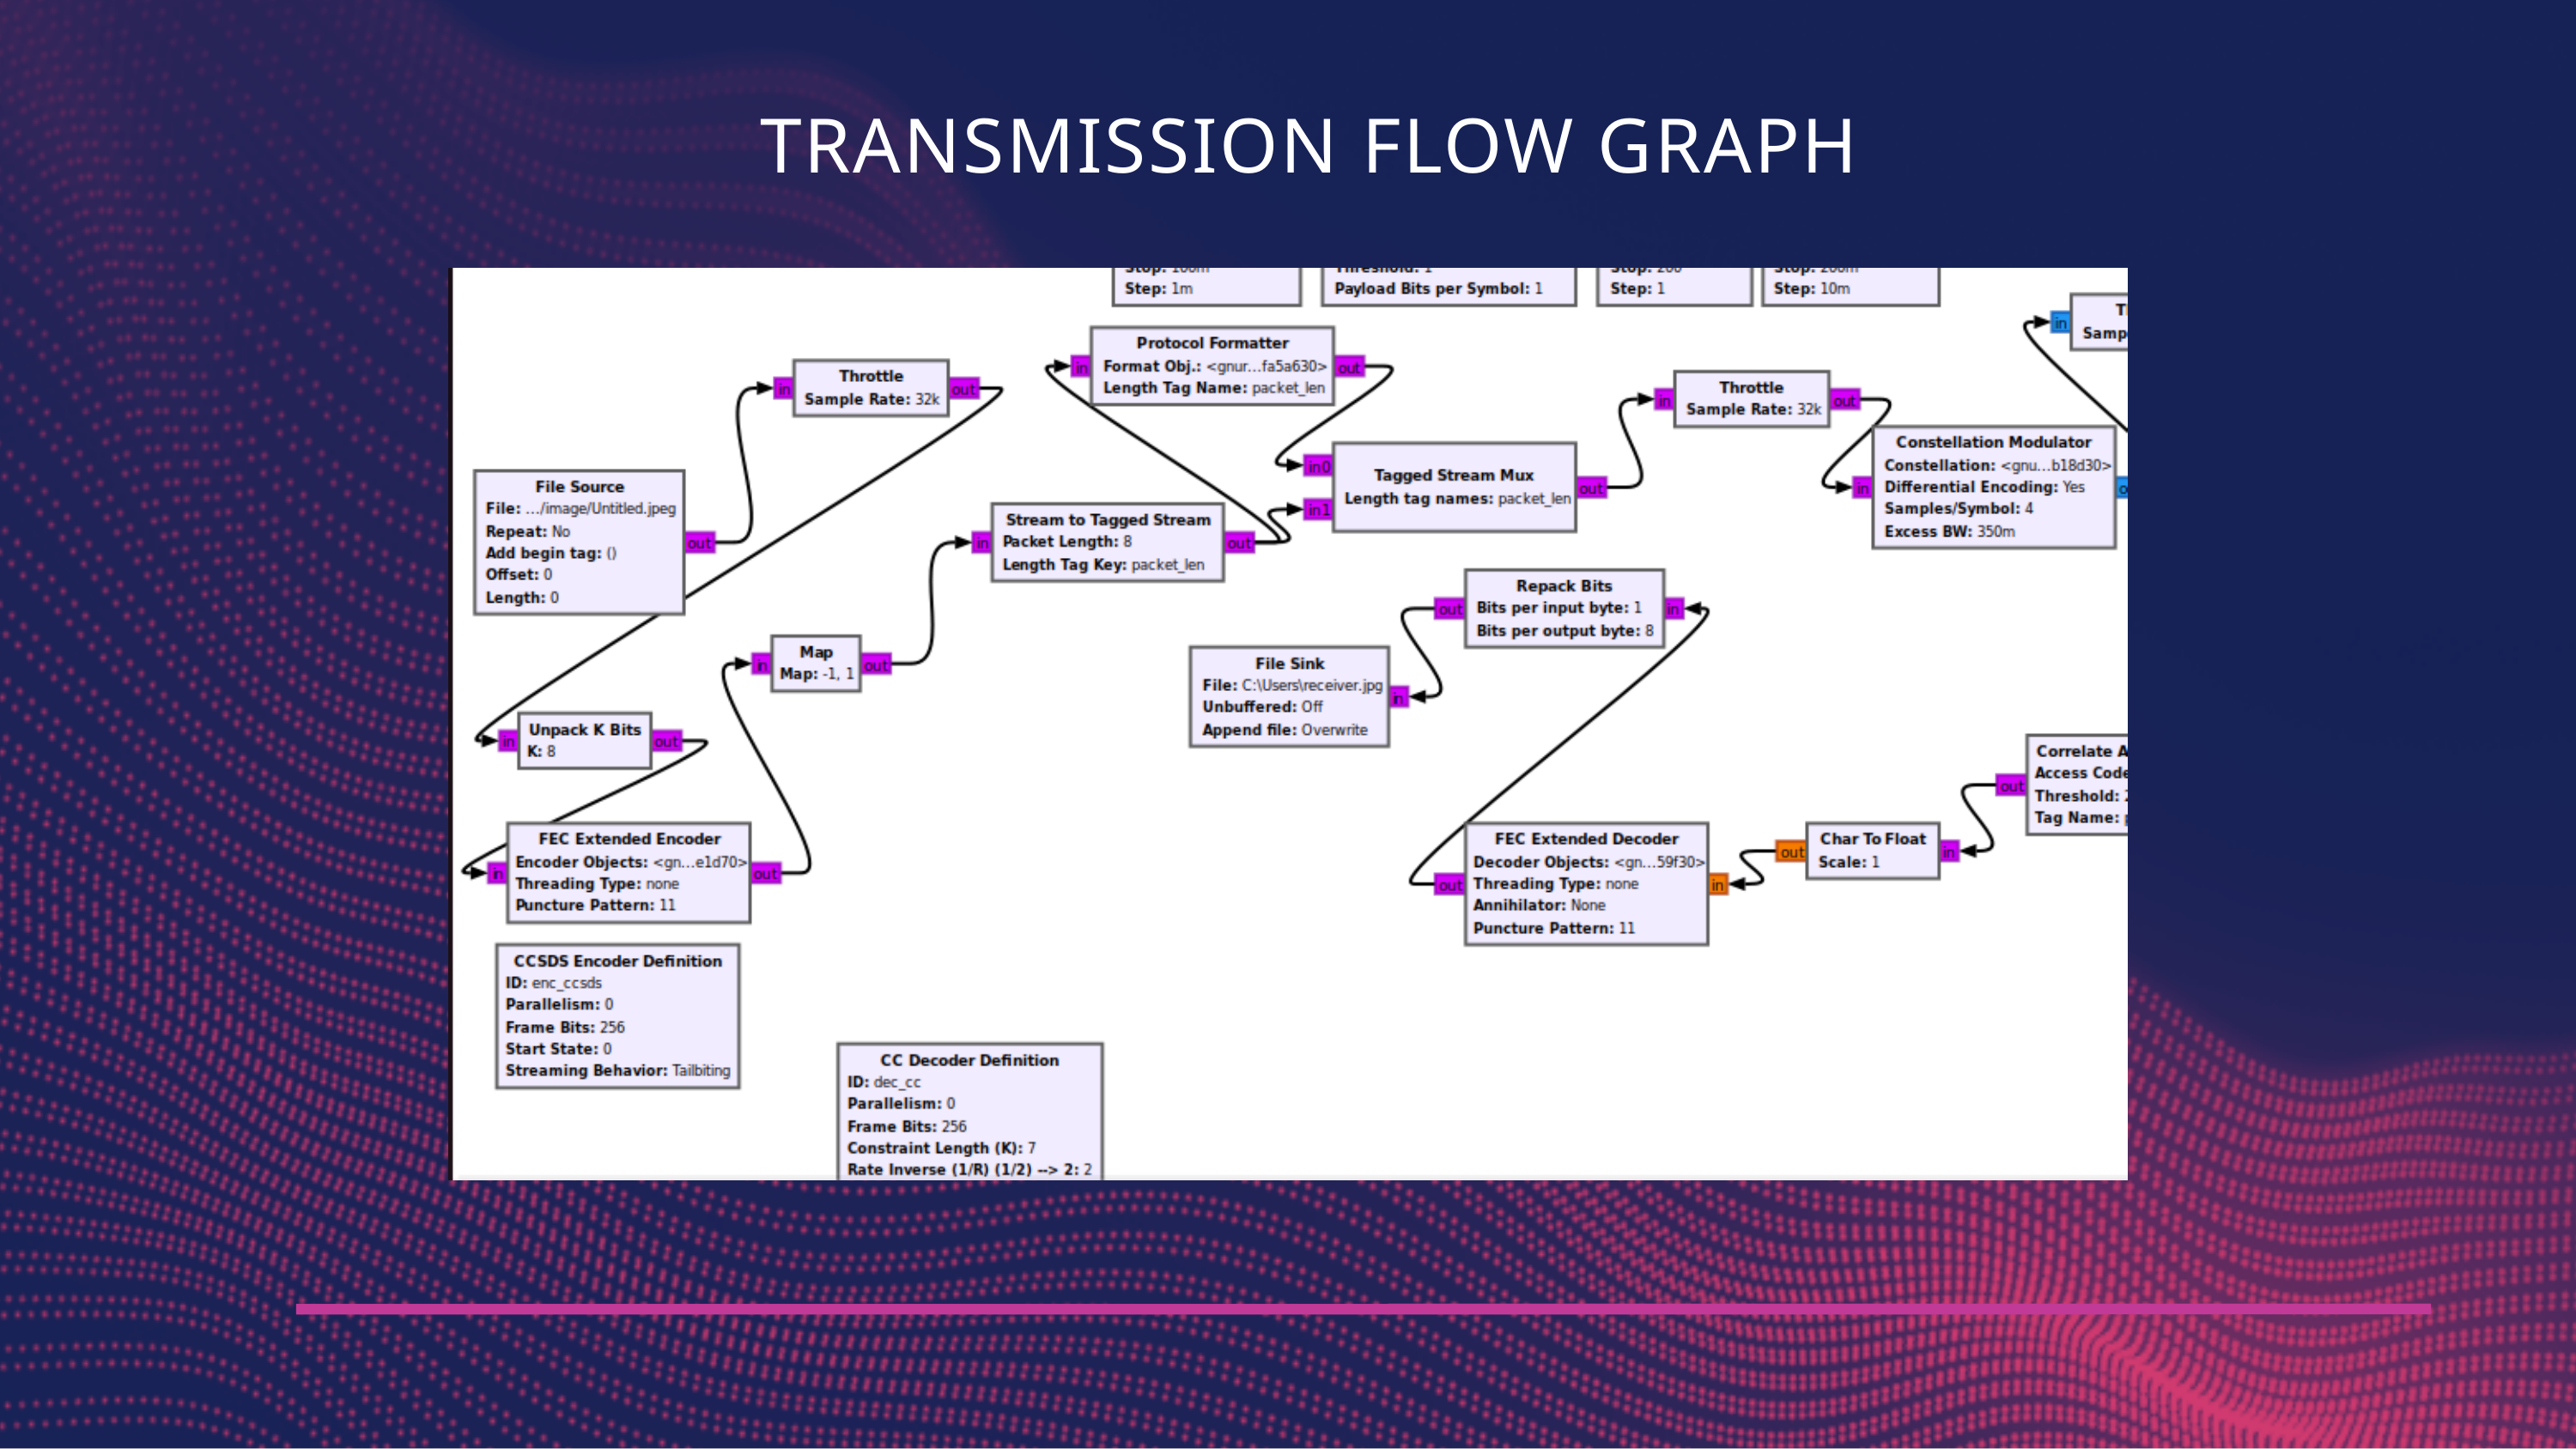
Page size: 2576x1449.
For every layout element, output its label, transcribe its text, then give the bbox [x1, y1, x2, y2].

text_box TRANSMISSION FLOW GRAPH [242, 105, 2378, 189]
text_box [0, 0, 2576, 1449]
text_box [448, 268, 2128, 1180]
